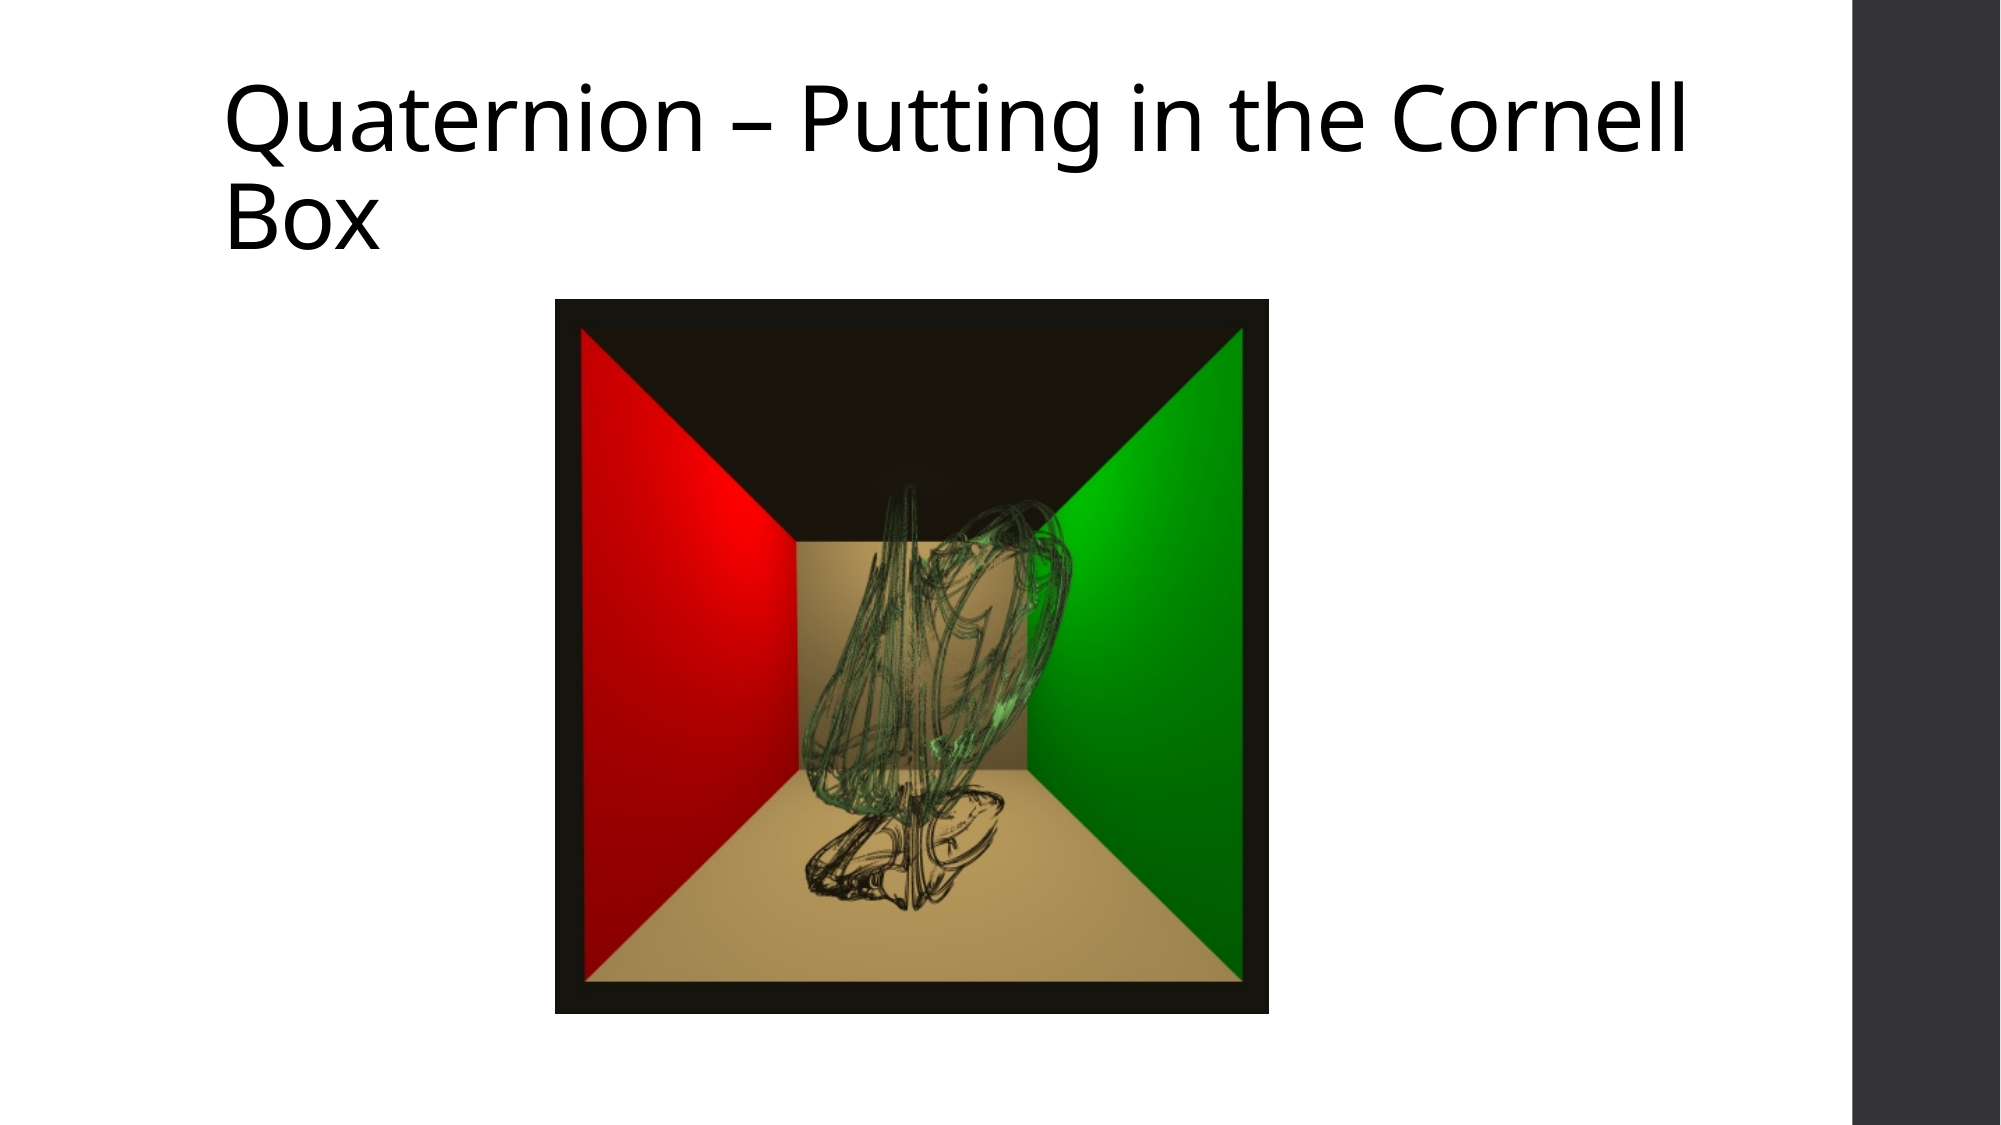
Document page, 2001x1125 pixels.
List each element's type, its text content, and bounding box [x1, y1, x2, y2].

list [554, 299, 1270, 1015]
title Quaternion – Putting in the Cornell Box [206, 60, 1797, 278]
